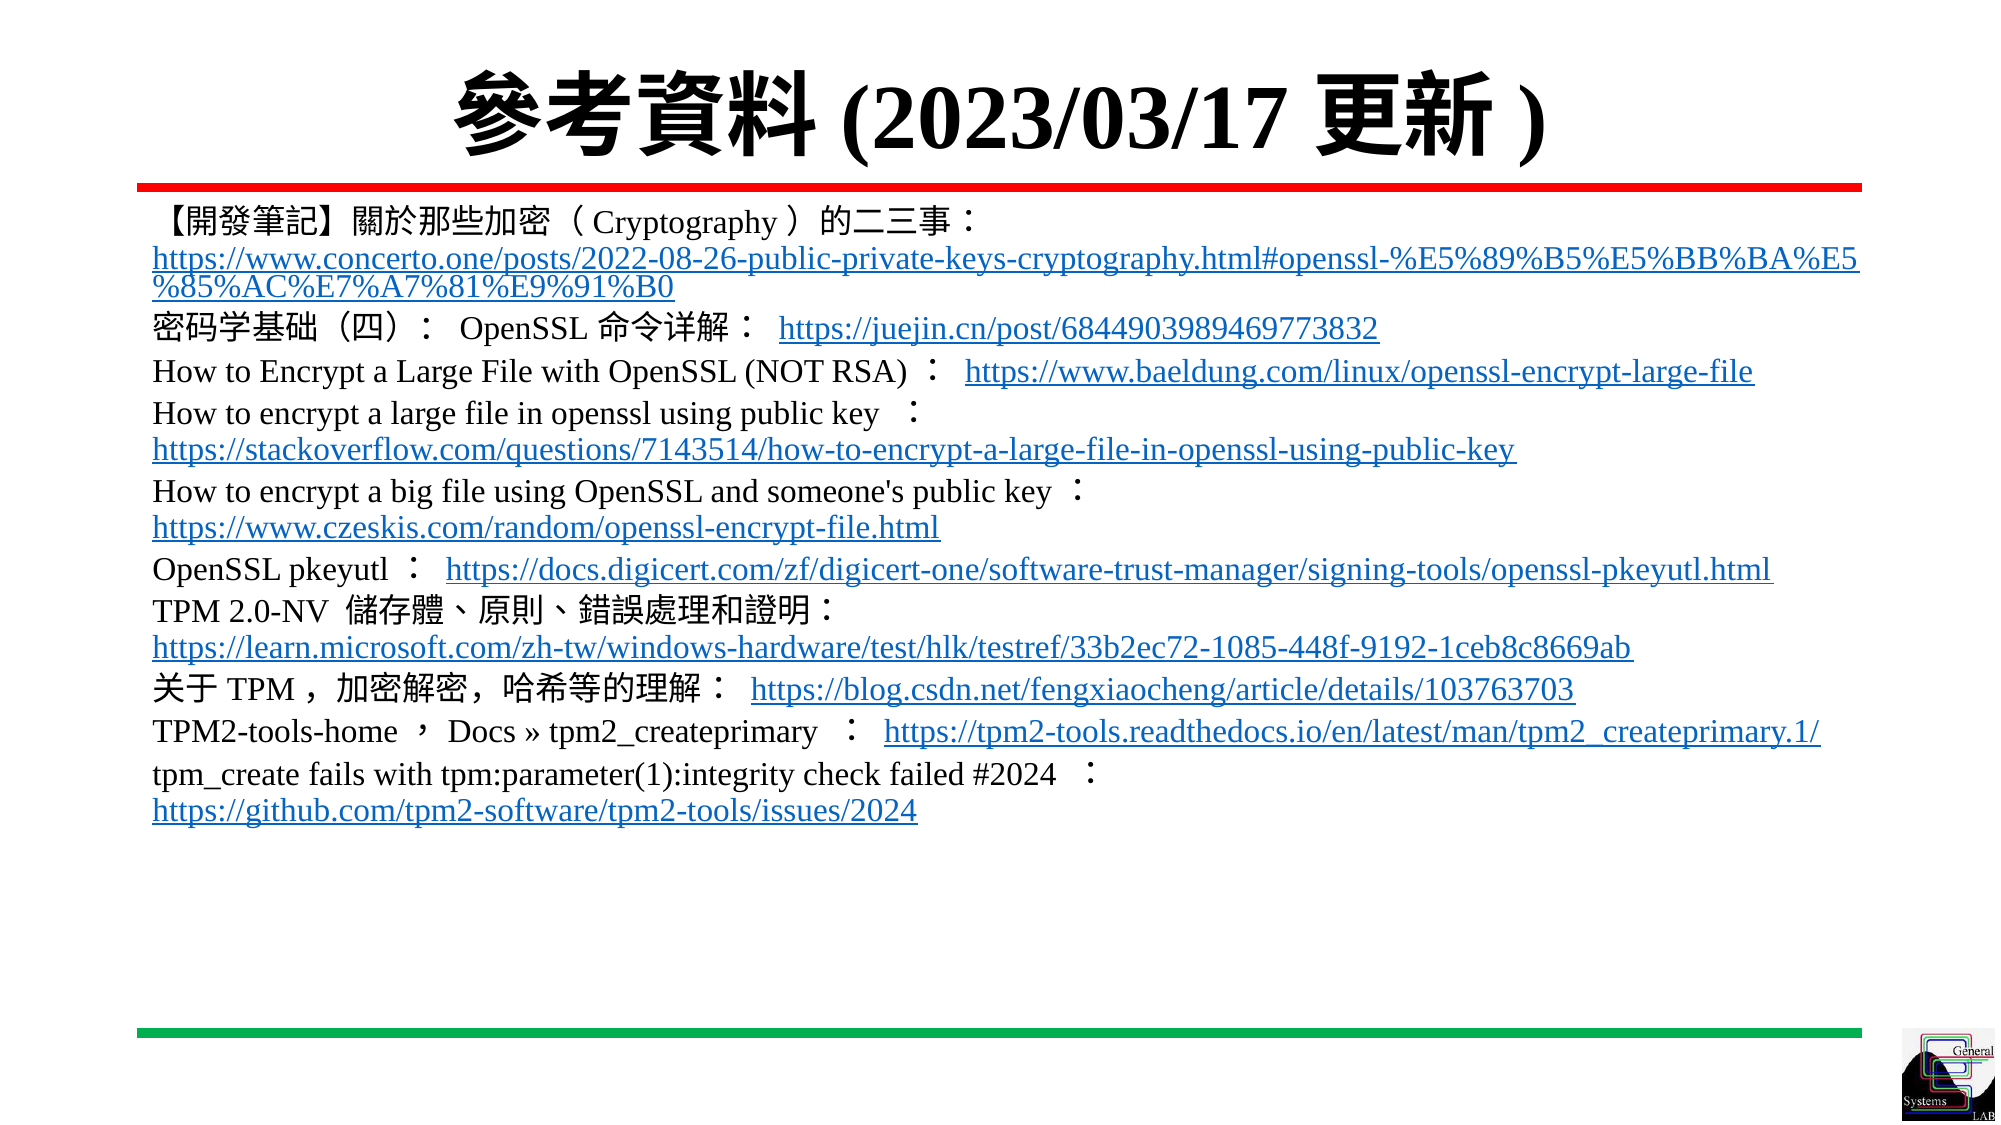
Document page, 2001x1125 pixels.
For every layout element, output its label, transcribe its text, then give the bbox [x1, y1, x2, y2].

list 【開發筆記】關於那些加密（Cryptography）的二三事： https://www.concerto.one/posts/2022-08-26-public-private-keys-cryptography.html#openssl-%E5%89%B5%E5%BB%BA%E5%85%AC%E7%A7%81%E9%91%B0 密码学基础（四）：OpenSSL命令详解： https://juejin.cn/post/6844903989469773832 How to Encrypt a Large File with OpenSSL (NOT RSA)： https://www.baeldung.com/linux/openssl-encrypt-large-file How to encrypt a large file in openssl using public key ： https://stackoverflow.com/questions/7143514/how-to-encrypt-a-large-file-in-openssl-using-public-key How to encrypt a big file using OpenSSL and someone's public key： https://www.czeskis.com/random/openssl-encrypt-file.html OpenSSL pkeyutl： https://docs.digicert.com/zf/digicert-one/software-trust-manager/signing-tools/openssl-pkeyutl.html TPM 2.0-NV 儲存體、原則、錯誤處理和證明： https://learn.microsoft.com/zh-tw/windows-hardware/test/hlk/testref/33b2ec72-1085-448f-9192-1ceb8c8669ab 关于TPM，加密解密，哈希等的理解： https://blog.csdn.net/fengxiaocheng/article/details/103763703 TPM2-tools-home，Docs » tpm2_createprimary ： https://tpm2-tools.readthedocs.io/en/latest/man/tpm2_createprimary.1/ tpm_create fails with tpm:parameter(1):integrity check failed #2024 ： https://github.com/tpm2-software/tpm2-tools/issues/2024 [137, 197, 1891, 1024]
title 參考資料(2023/03/17更新) [137, 59, 1863, 178]
picture [1902, 1028, 1995, 1121]
